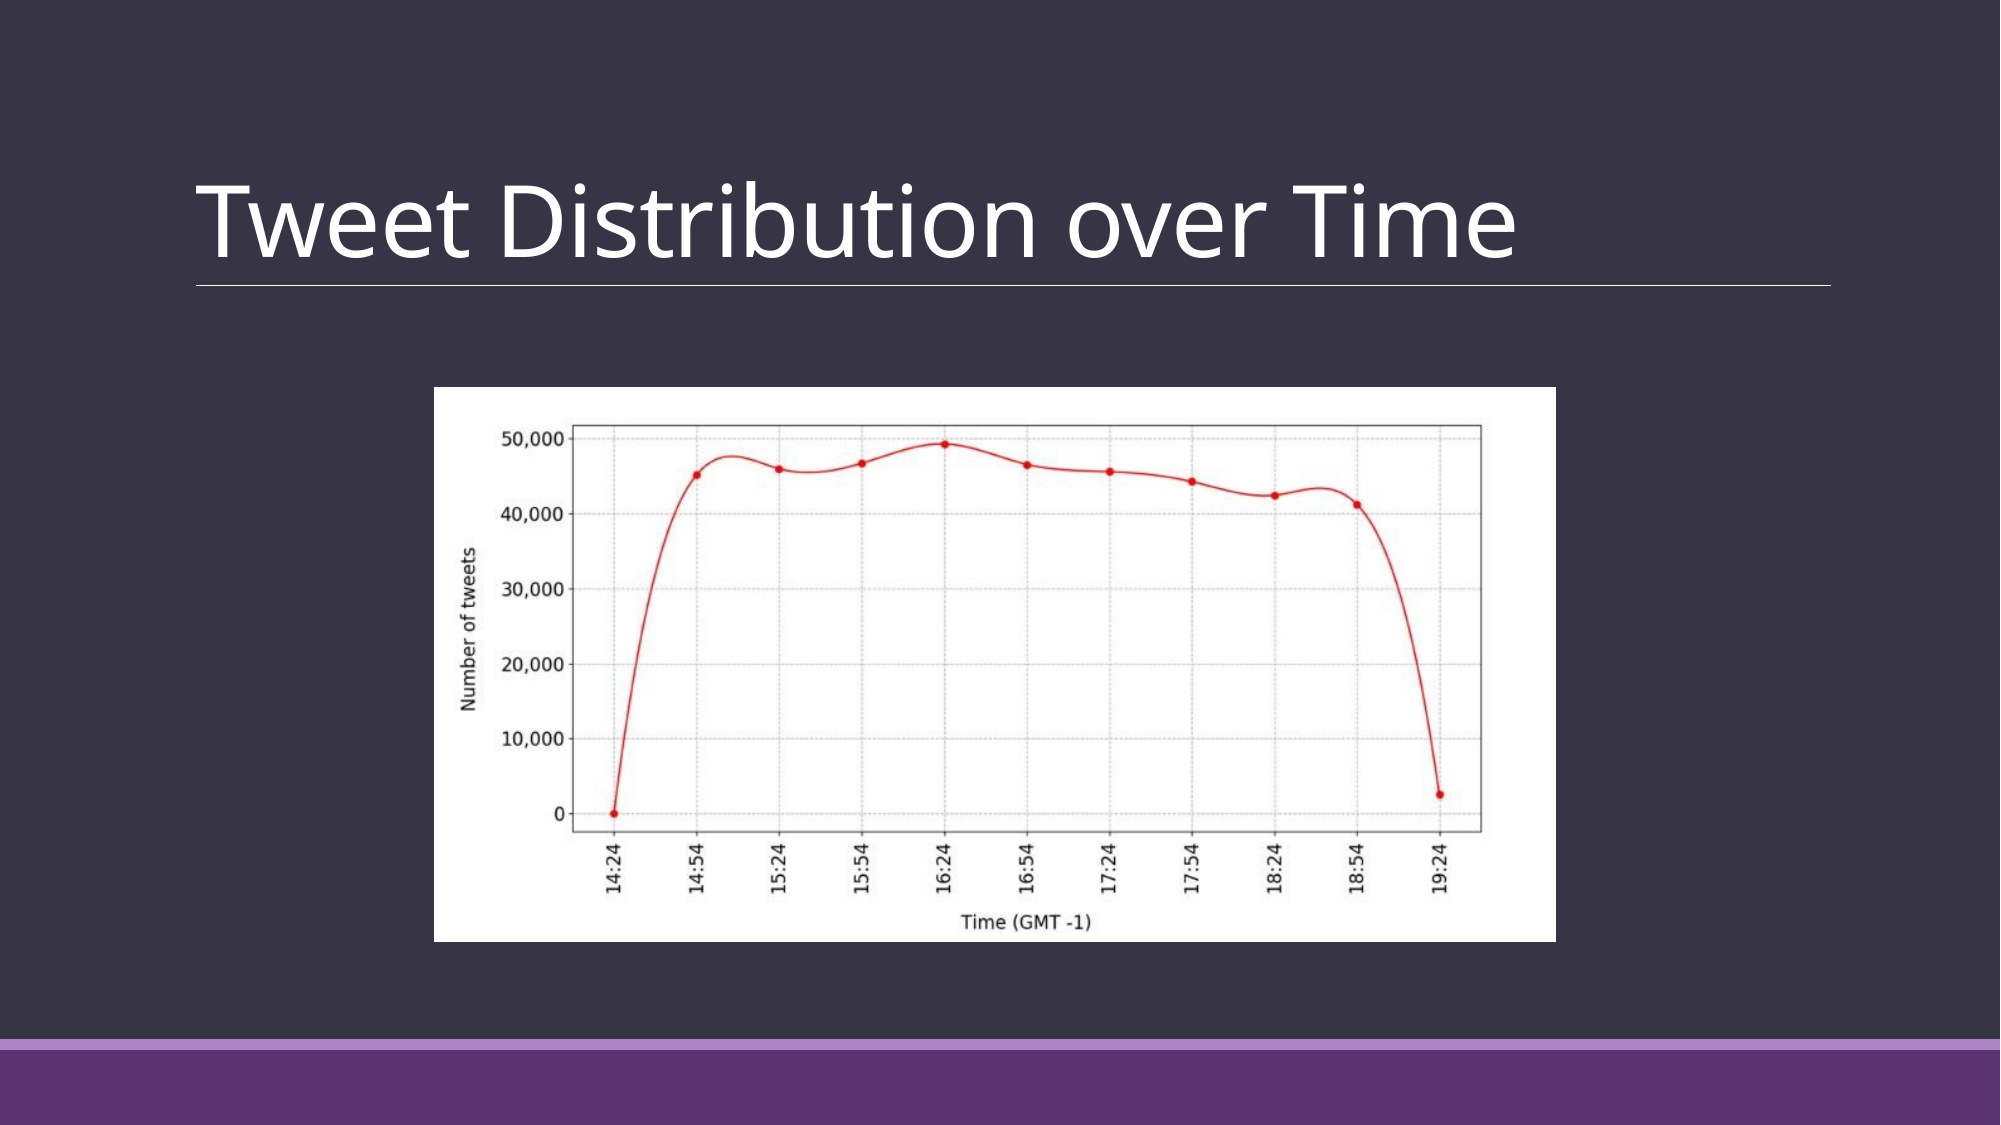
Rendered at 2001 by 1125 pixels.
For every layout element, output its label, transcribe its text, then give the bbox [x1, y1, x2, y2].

picture [433, 386, 1557, 942]
title Tweet Distribution over Time [180, 47, 1830, 285]
